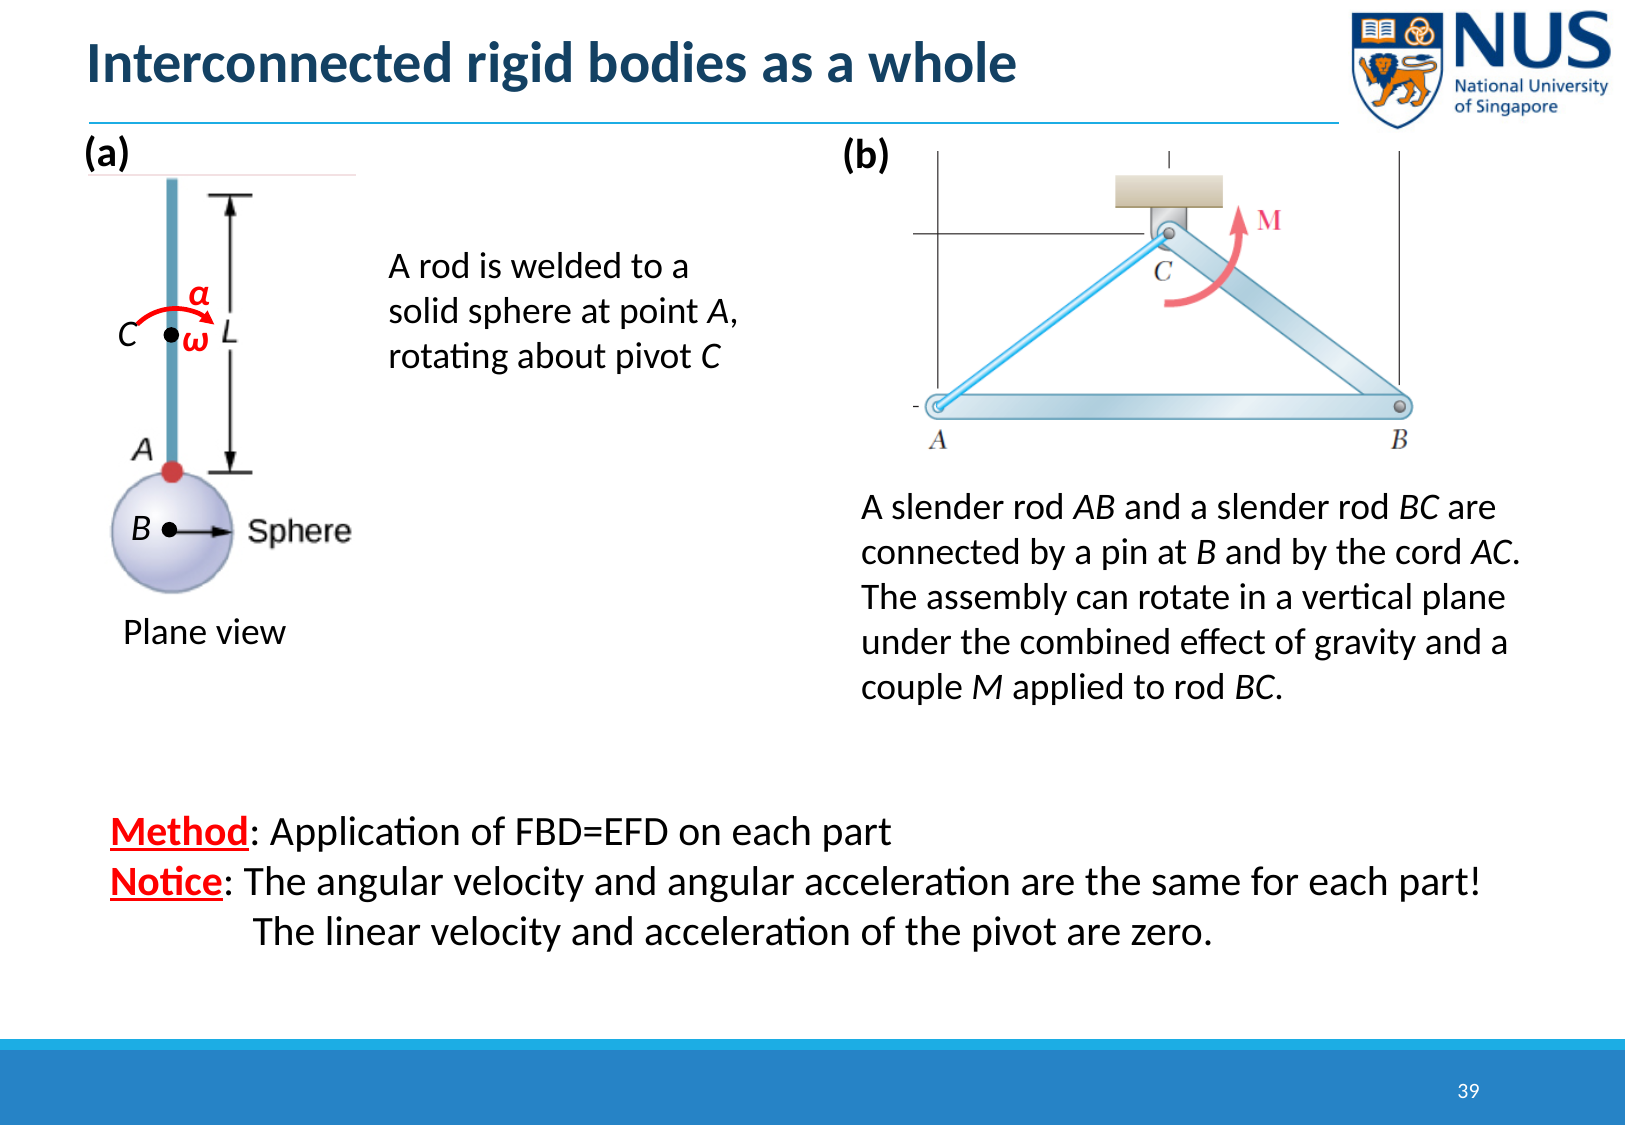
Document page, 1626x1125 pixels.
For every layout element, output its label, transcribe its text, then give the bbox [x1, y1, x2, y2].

text_box Method: Application of FBD=EFD on each part Notice: The angular velocity and angular acceleration are the same for each part! The linear velocity and acceleration of the pivot are zero. [95, 796, 1499, 961]
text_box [826, 118, 1537, 718]
text_box Interconnected rigid bodies as a whole [0, 0, 1116, 105]
slide_number 39 [1319, 1059, 1495, 1120]
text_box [67, 117, 761, 673]
picture [1338, 0, 1625, 141]
